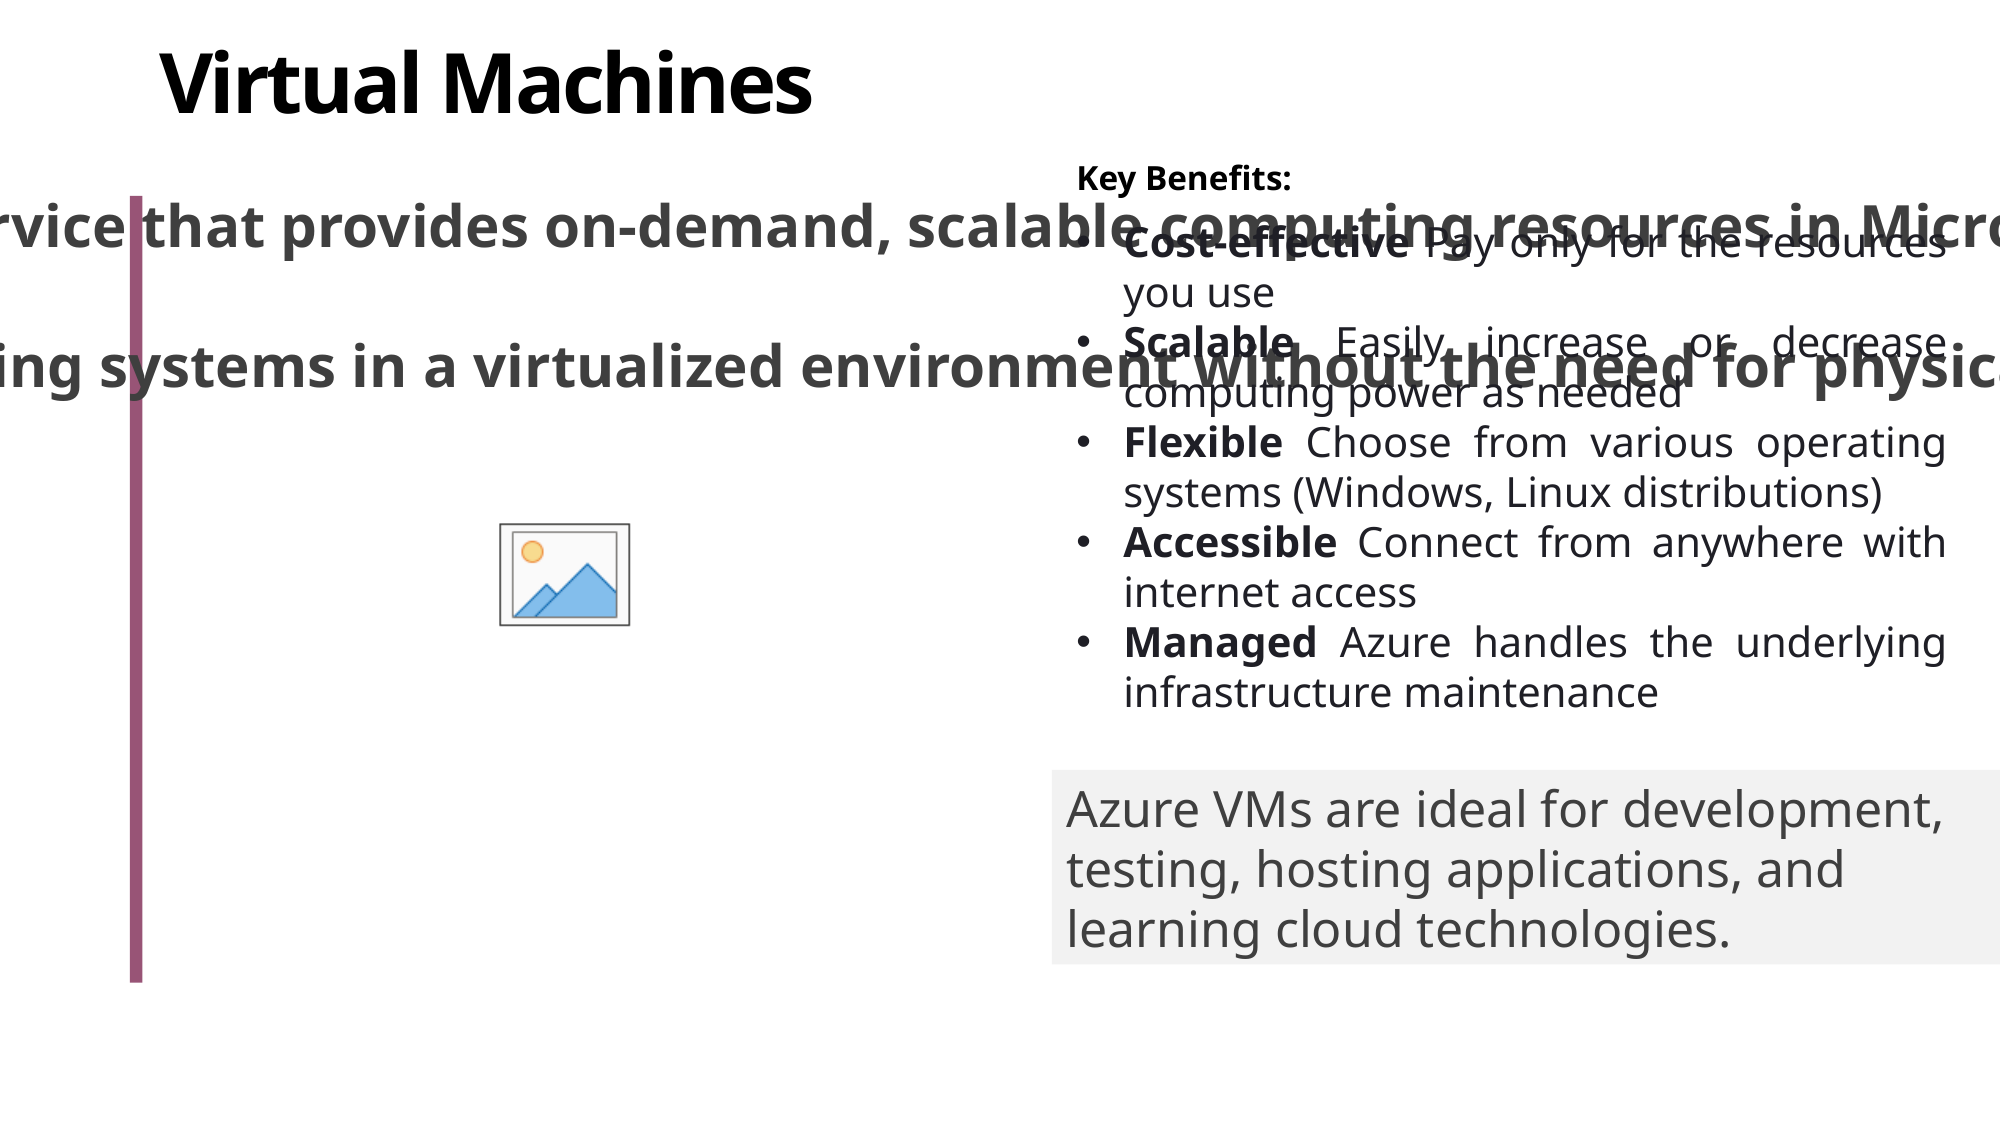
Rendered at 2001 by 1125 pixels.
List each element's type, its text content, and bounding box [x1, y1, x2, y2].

list Key Benefits: [1076, 142, 1876, 205]
title Virtual Machines [144, 34, 864, 169]
picture [144, 181, 986, 969]
text_box Azure VMs are ideal for development, testing, hosting applications, and learning cloud technologies. [1051, 769, 2000, 965]
list Cost-effective Pay only for the resources you use Scalable Easily increase or decrease computing power as needed Flexible Choose from various operating systems (Windows, Linux distributions) Accessible Connect from anywhere with internet access Managed Azure handles the underlying infrastructure maintenance [1076, 208, 1963, 520]
